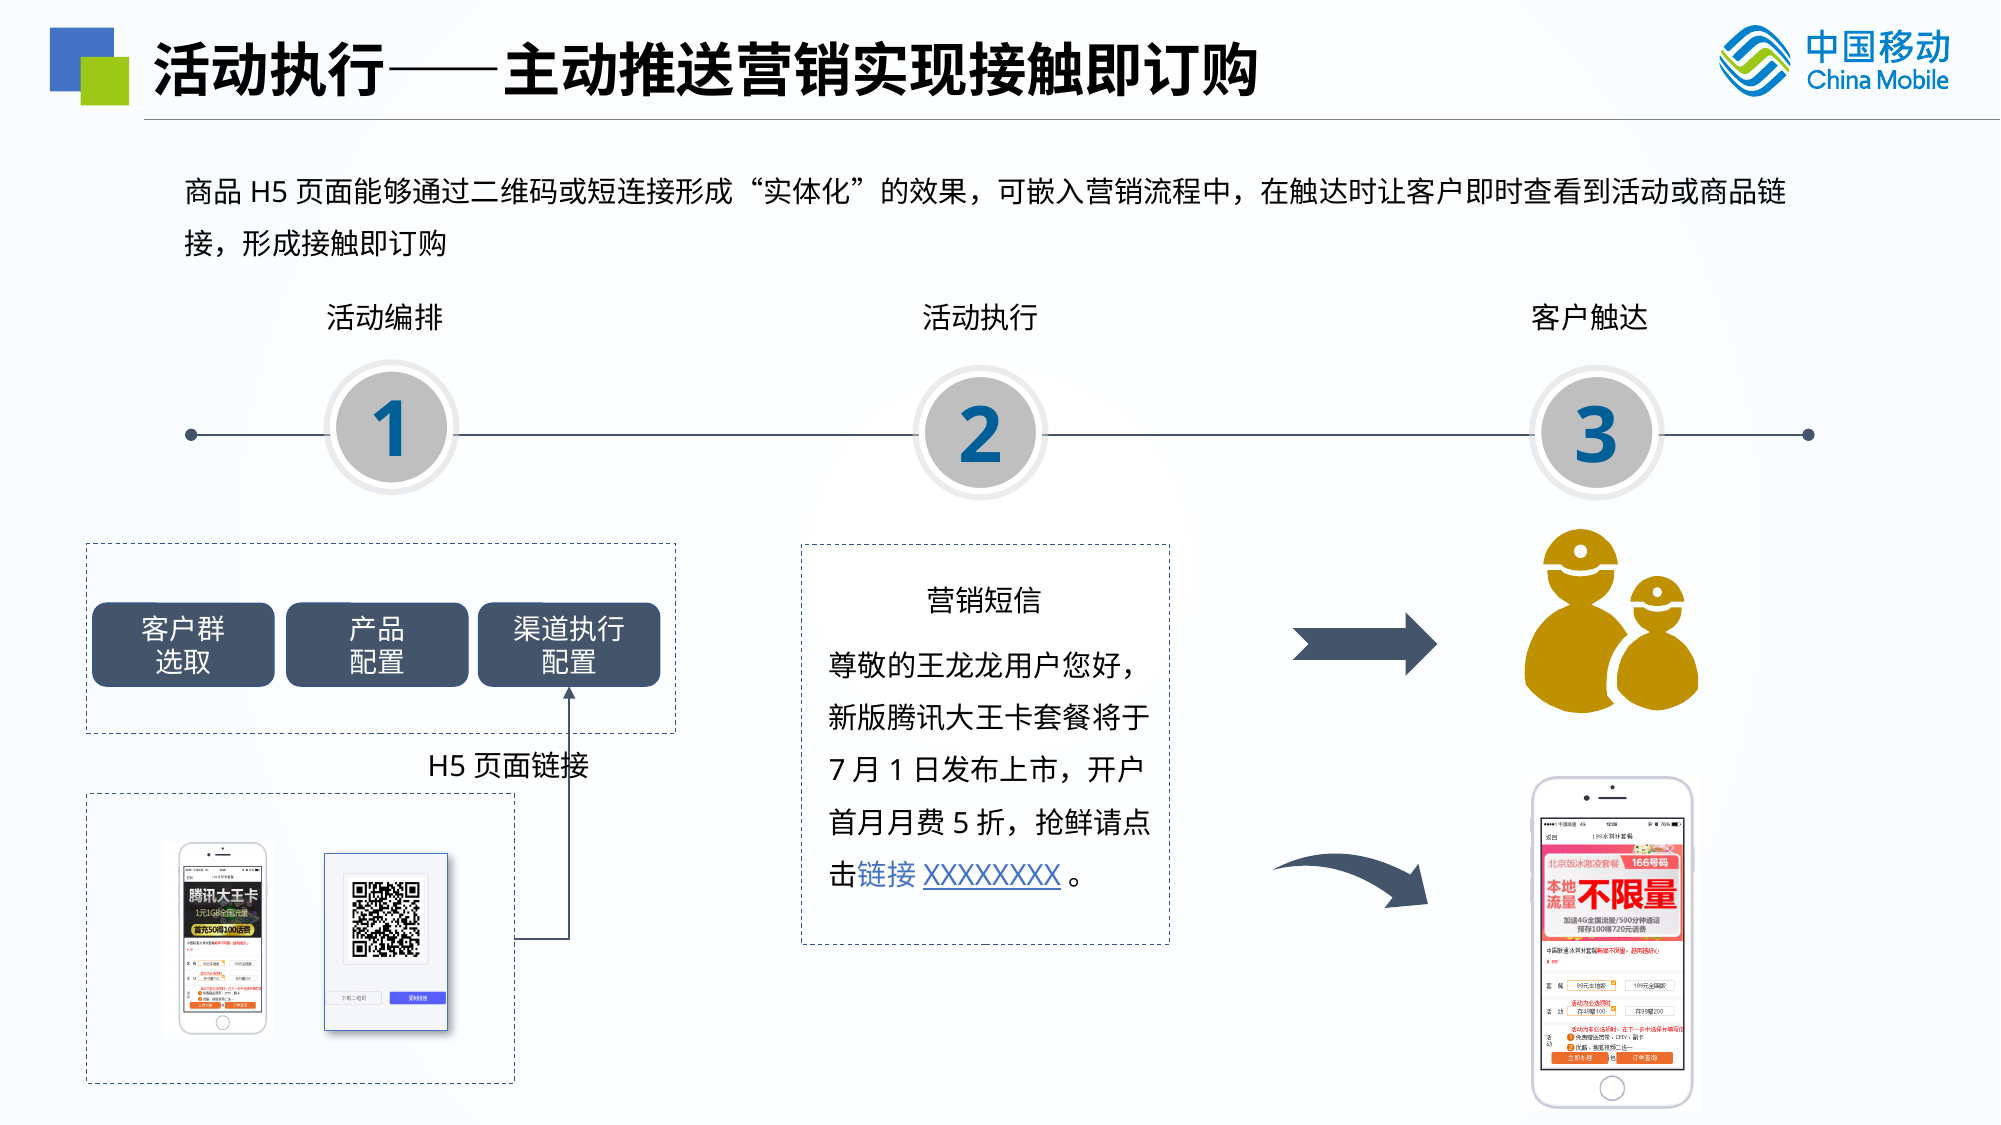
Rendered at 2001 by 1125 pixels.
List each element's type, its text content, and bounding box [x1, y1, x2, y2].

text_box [86, 543, 676, 734]
text_box H5页面链接 [570, 734, 640, 807]
text_box [86, 793, 515, 1084]
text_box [1524, 528, 1699, 714]
text_box [1290, 609, 1439, 679]
text_box 商品H5页面能够通过二维码或短连接形成“实体化”的效果，可嵌入营销流程中，在触达时让客户即时查看到活动或商品链接，形成接触即订购 [164, 166, 1818, 251]
picture [1526, 776, 1699, 1111]
title 活动执行——主动推送营销实现接触即订购 [137, 19, 1705, 126]
text_box [1271, 852, 1430, 910]
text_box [895, 274, 1066, 501]
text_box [1511, 274, 1683, 501]
picture [164, 842, 274, 1037]
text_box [801, 544, 1170, 945]
text_box H5页面链接 [377, 734, 514, 807]
picture [324, 853, 448, 1031]
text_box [514, 686, 570, 939]
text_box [306, 274, 477, 495]
